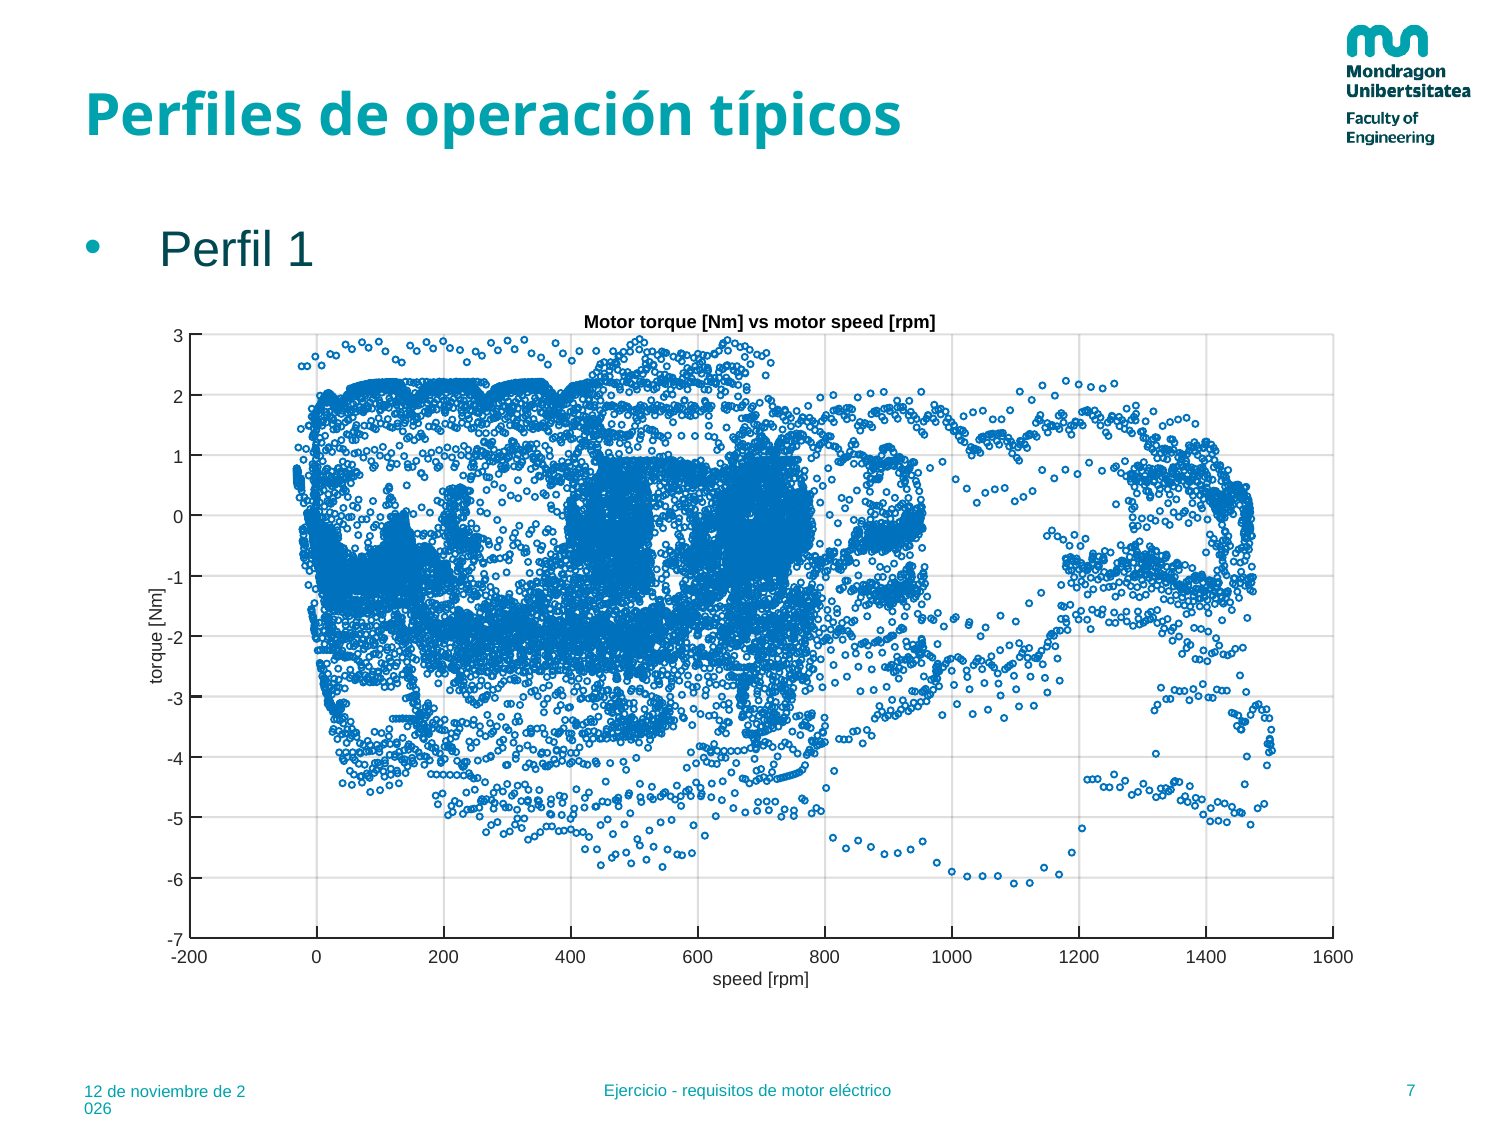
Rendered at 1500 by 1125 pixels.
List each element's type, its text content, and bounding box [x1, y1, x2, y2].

picture [1319, 0, 1500, 170]
picture [146, 313, 1354, 989]
slide_number 7 [1248, 1059, 1431, 1120]
list Perfil 1 [69, 209, 1431, 999]
title Perfiles de operación típicos [69, 77, 1327, 148]
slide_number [69, 1060, 263, 1121]
footer Ejercicio - requisitos de motor eléctrico [356, 1059, 1140, 1120]
